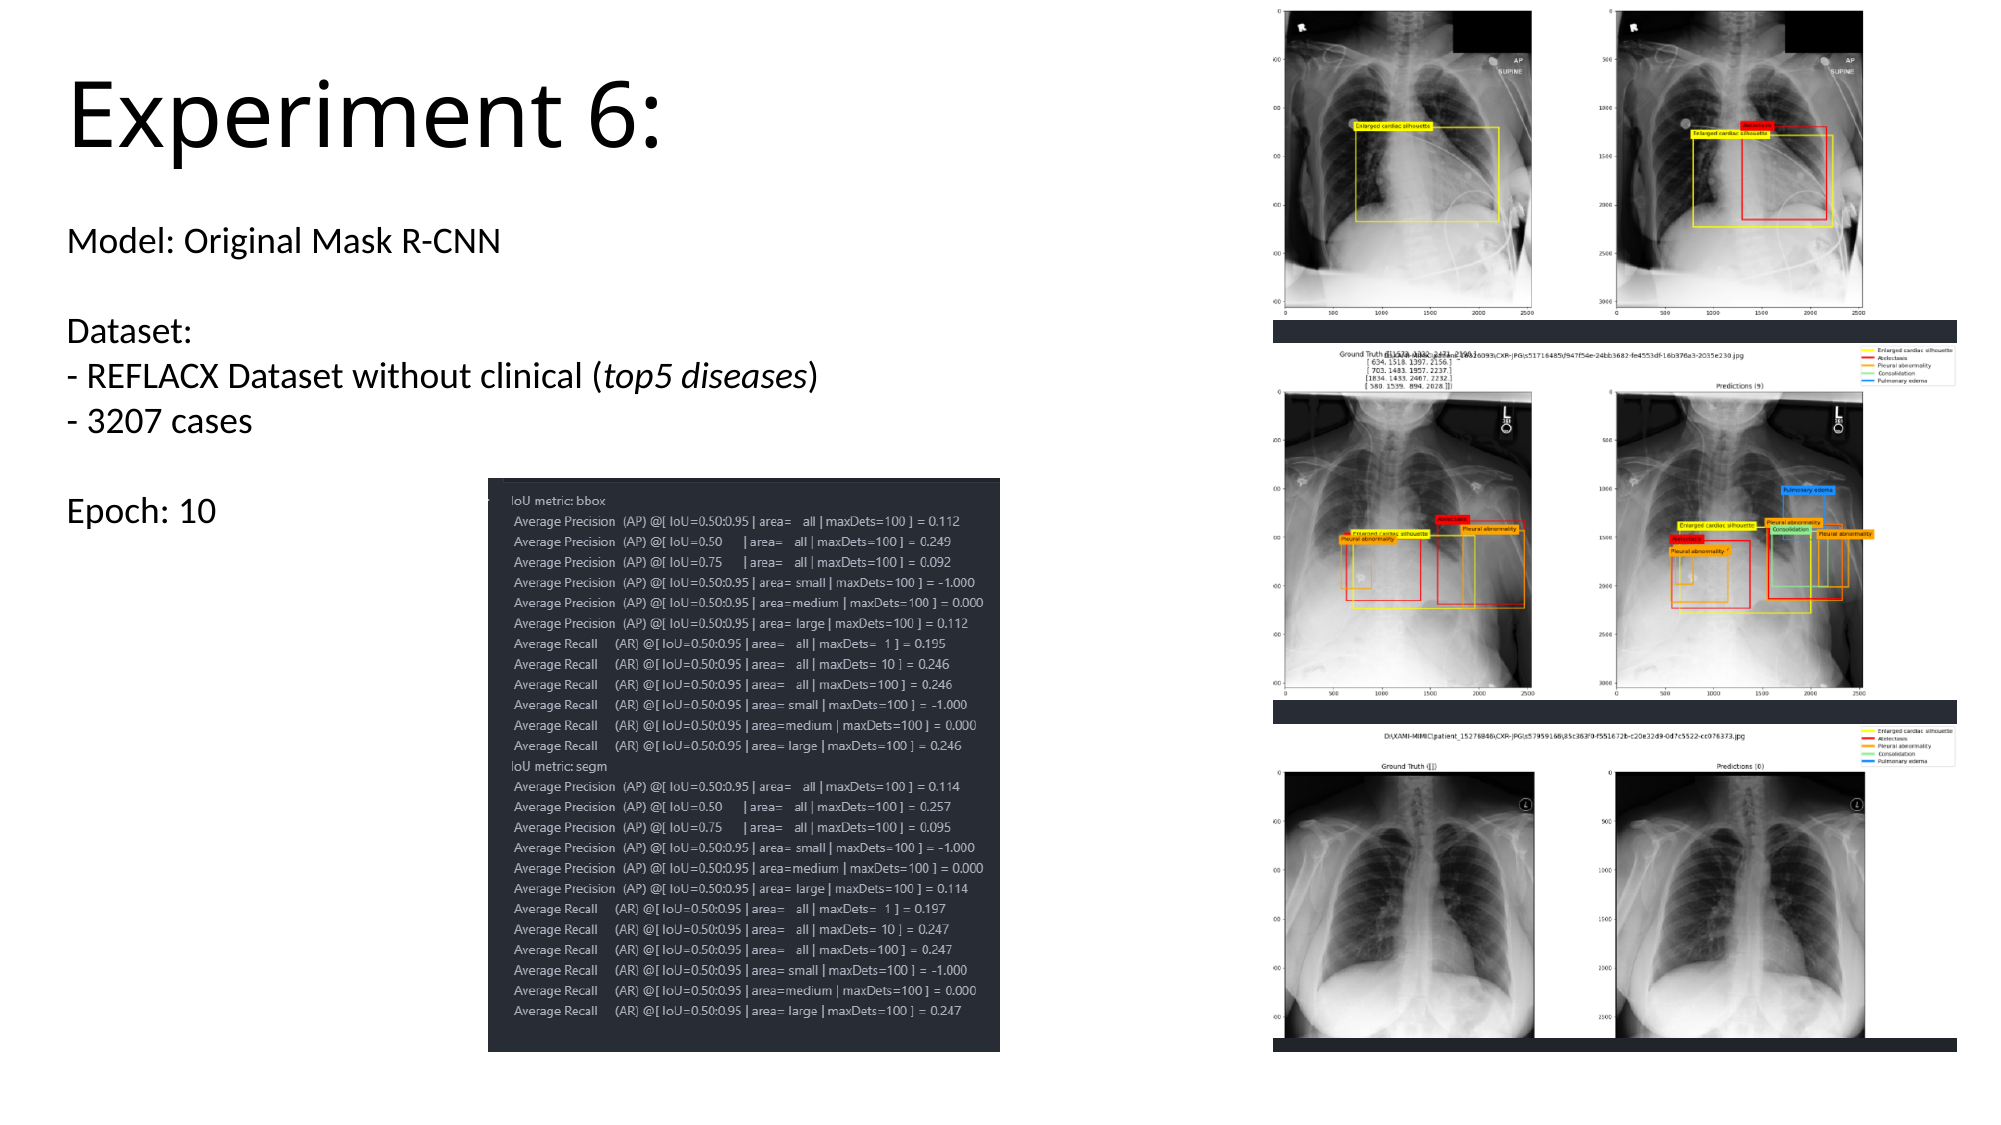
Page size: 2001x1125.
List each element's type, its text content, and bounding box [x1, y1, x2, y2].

title Experiment 6: [51, 9, 1273, 208]
picture [1273, 9, 1957, 1052]
text_box Model: Original Mask R-CNN Dataset: - REFLACX Dataset without clinical (top5 diseases) - 3207 cases Epoch: 10 [51, 208, 1273, 539]
picture [488, 478, 1000, 1052]
